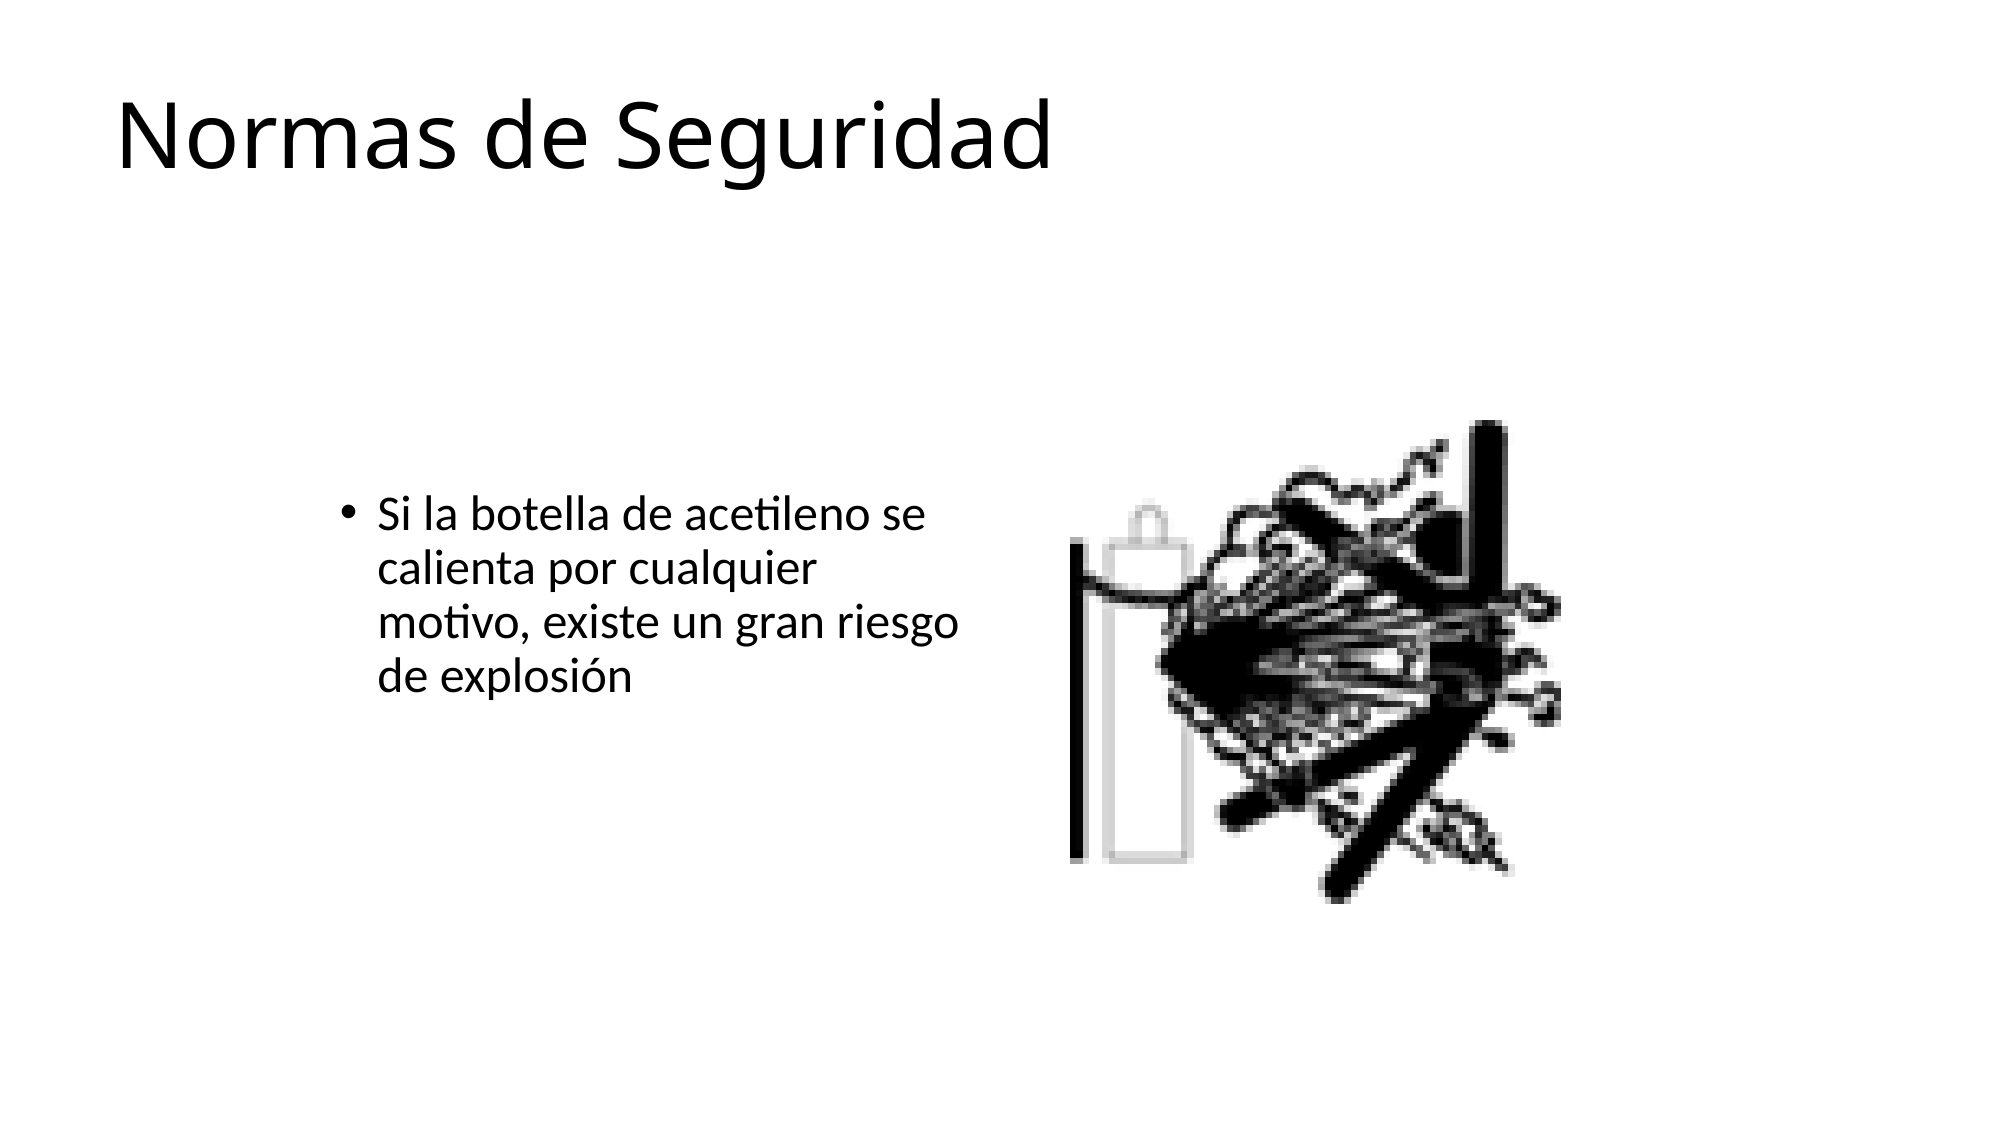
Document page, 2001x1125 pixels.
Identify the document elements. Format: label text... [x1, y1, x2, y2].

list Si la botella de acetileno se calienta por cualquier motivo, existe un gran riesgo de explosión [324, 479, 987, 1005]
picture [1070, 420, 1561, 904]
title Normas de Seguridad [99, 45, 1900, 233]
